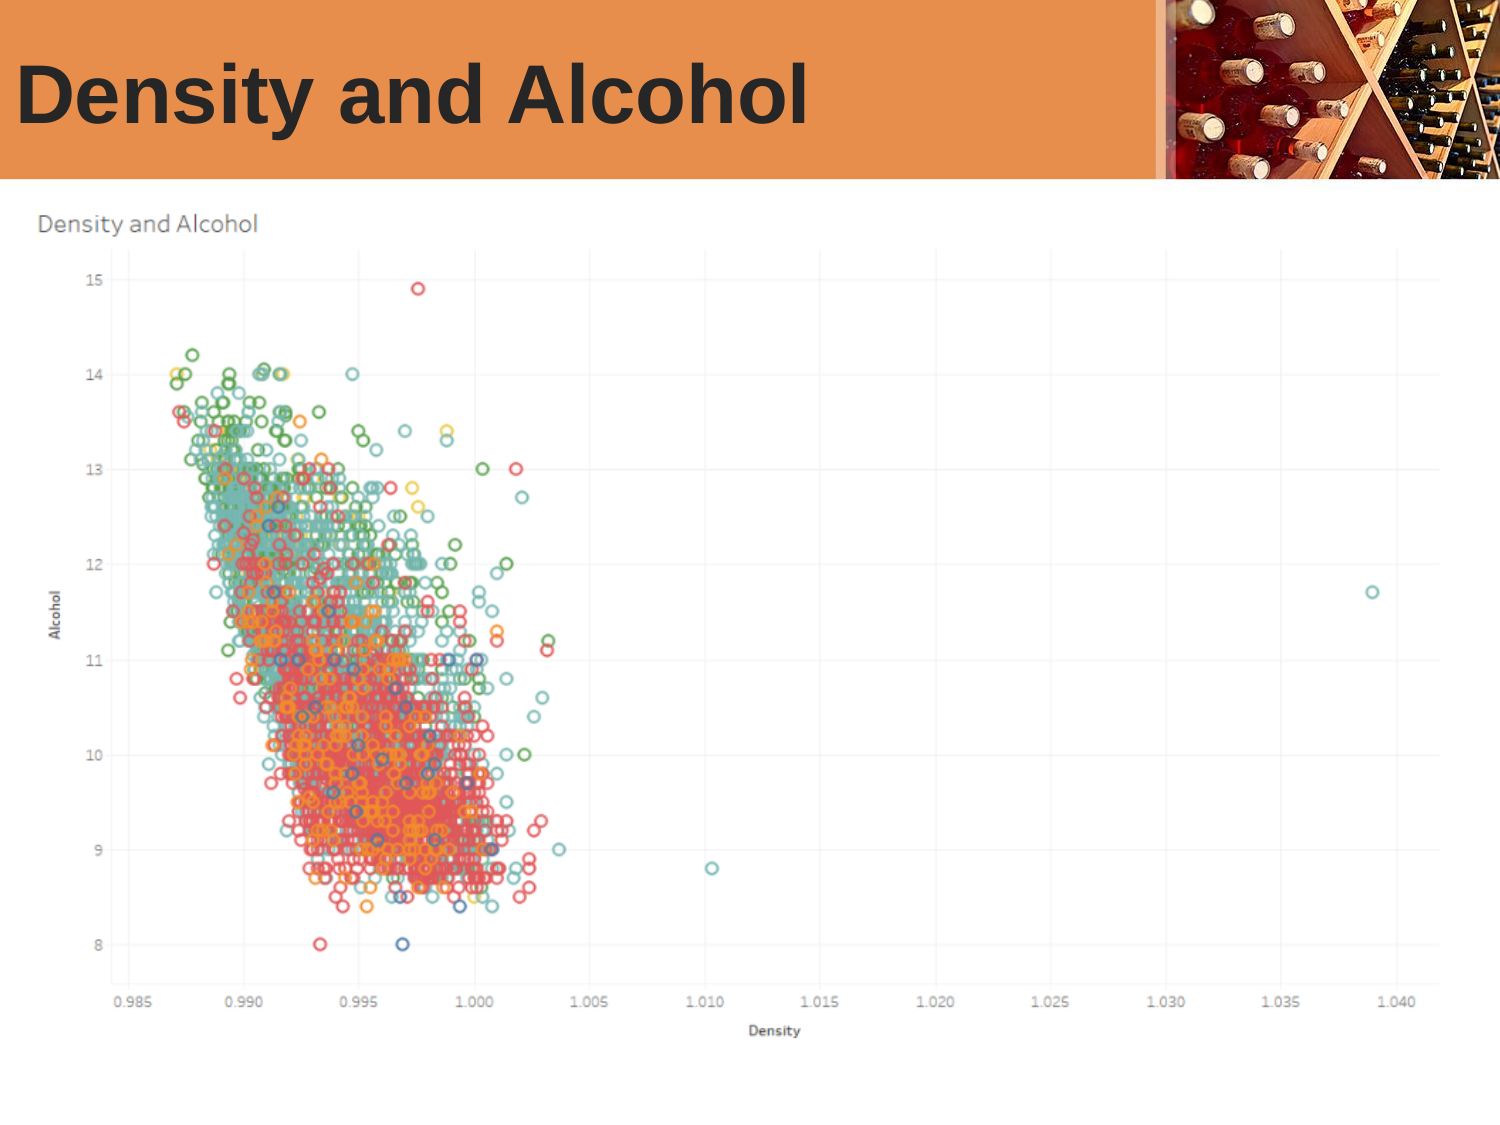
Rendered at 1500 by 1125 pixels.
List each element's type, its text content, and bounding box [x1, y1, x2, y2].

title Density and Alcohol [0, 2, 1500, 179]
picture [0, 179, 1500, 1125]
